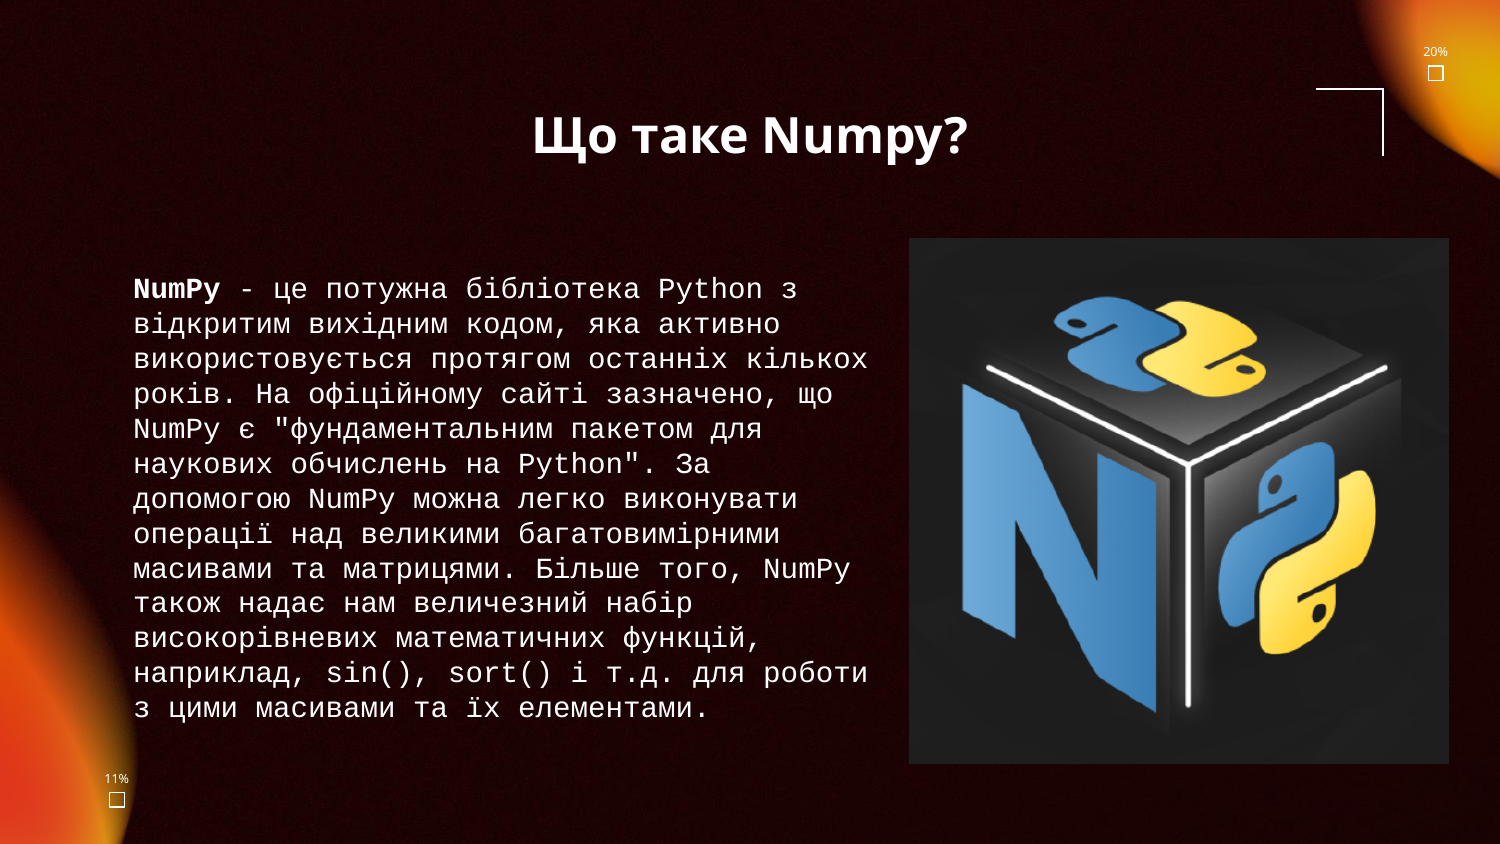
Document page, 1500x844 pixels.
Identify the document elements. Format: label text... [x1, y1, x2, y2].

subtitle NumPy - це потужна бібліотека Python з відкритим вихідним кодом, яка активно використовується протягом останніх кількох років. На офіційному сайті зазначено, що NumPy є "фундаментальним пакетом для наукових обчислень на Python". За допомогою NumPy можна легко виконувати операції над великими багатовимірними масивами та матрицями. Більше того, NumPy також надає нам величезний набір високорівневих математичних функцій, наприклад, sin(), sort() і т.д. для роботи з цими масивами та їх елементами. [118, 254, 888, 735]
title Що таке Numpy? [118, 88, 1382, 183]
picture [0, 0, 1500, 844]
